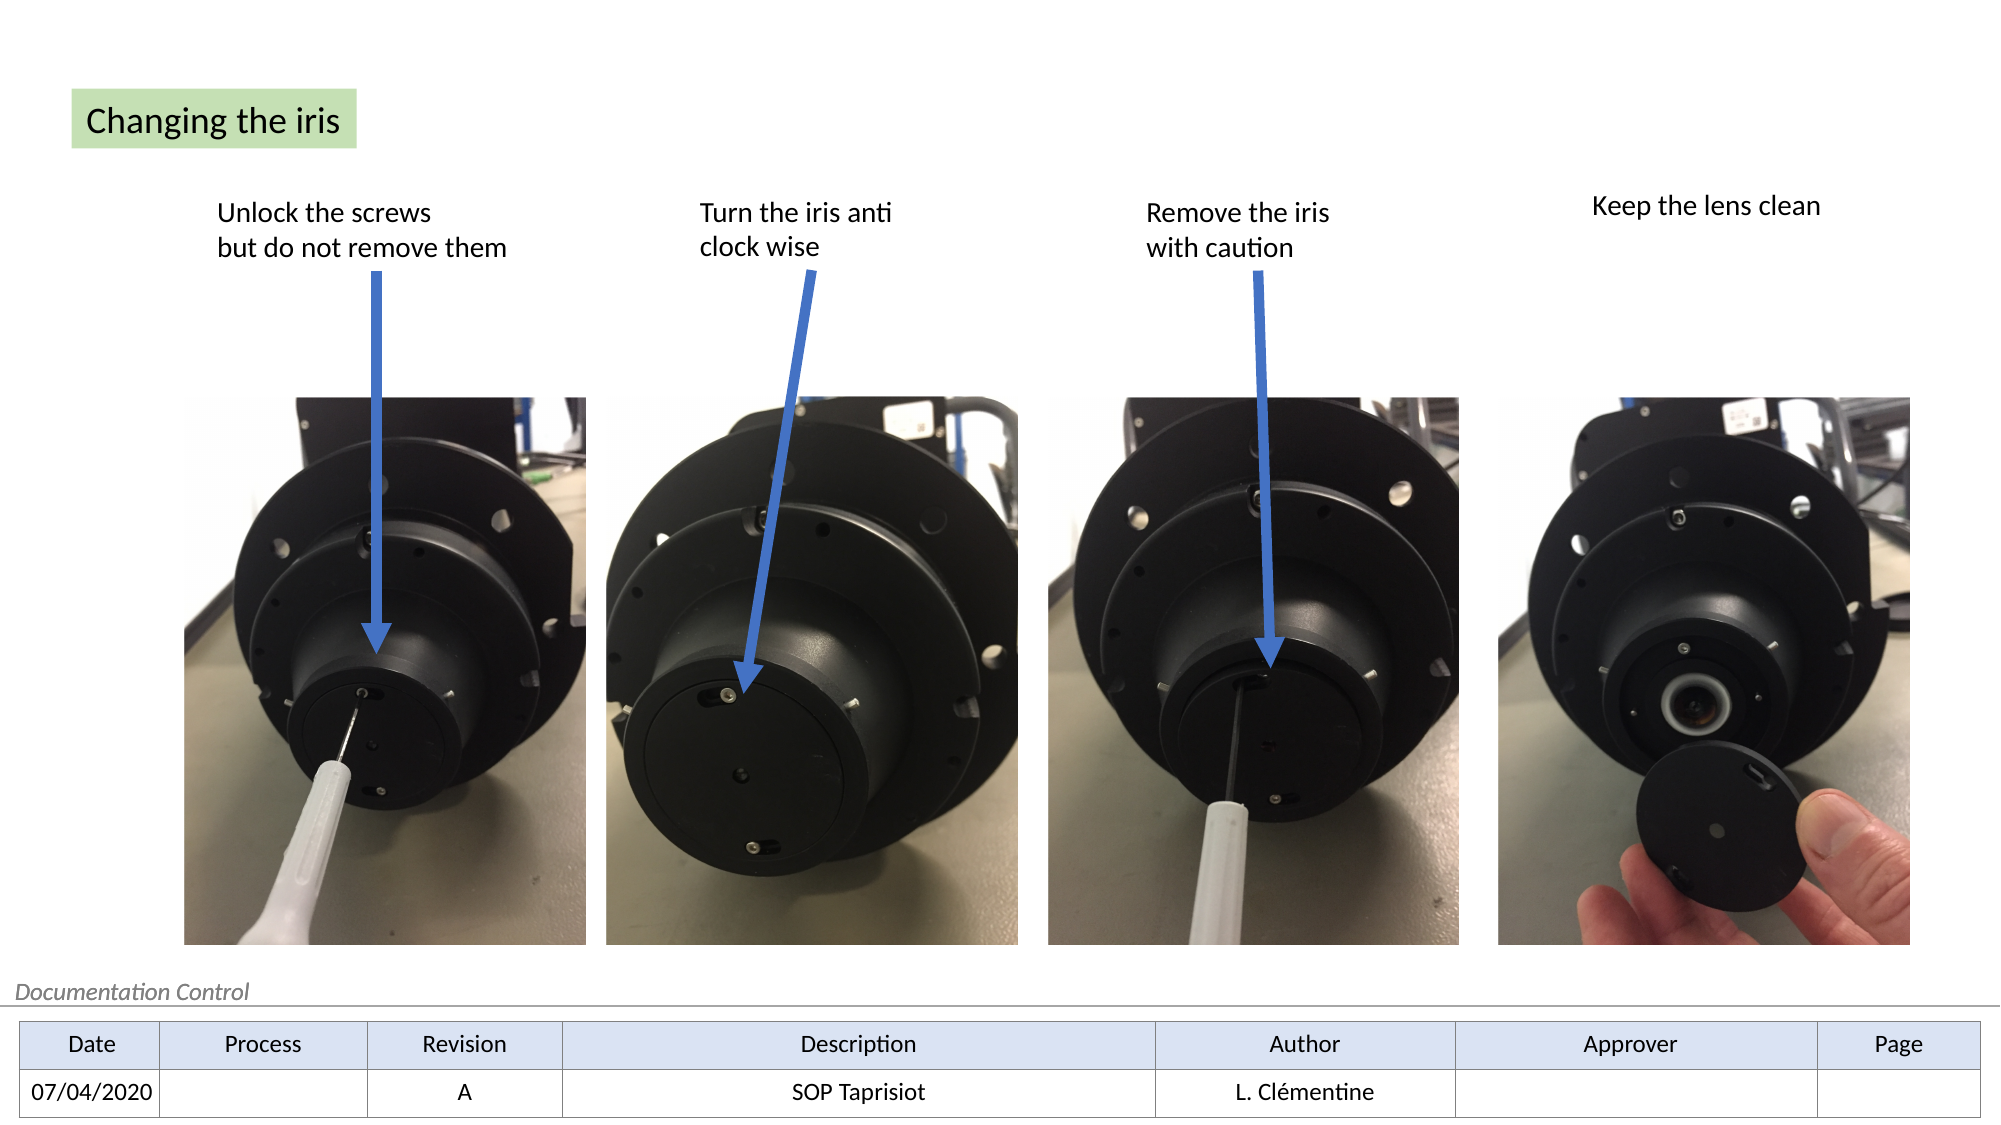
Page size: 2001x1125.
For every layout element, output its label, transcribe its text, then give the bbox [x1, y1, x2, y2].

text_box Turn the iris anti clock wise [685, 185, 939, 271]
picture [111, 397, 1978, 945]
text_box Changing the iris [71, 88, 357, 149]
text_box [743, 271, 812, 694]
text_box Remove the iris with caution [1131, 185, 1385, 271]
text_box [1258, 271, 1271, 669]
text_box Keep the lens clean [1577, 178, 1863, 229]
text_box Unlock the screws but do not remove them [202, 185, 551, 271]
